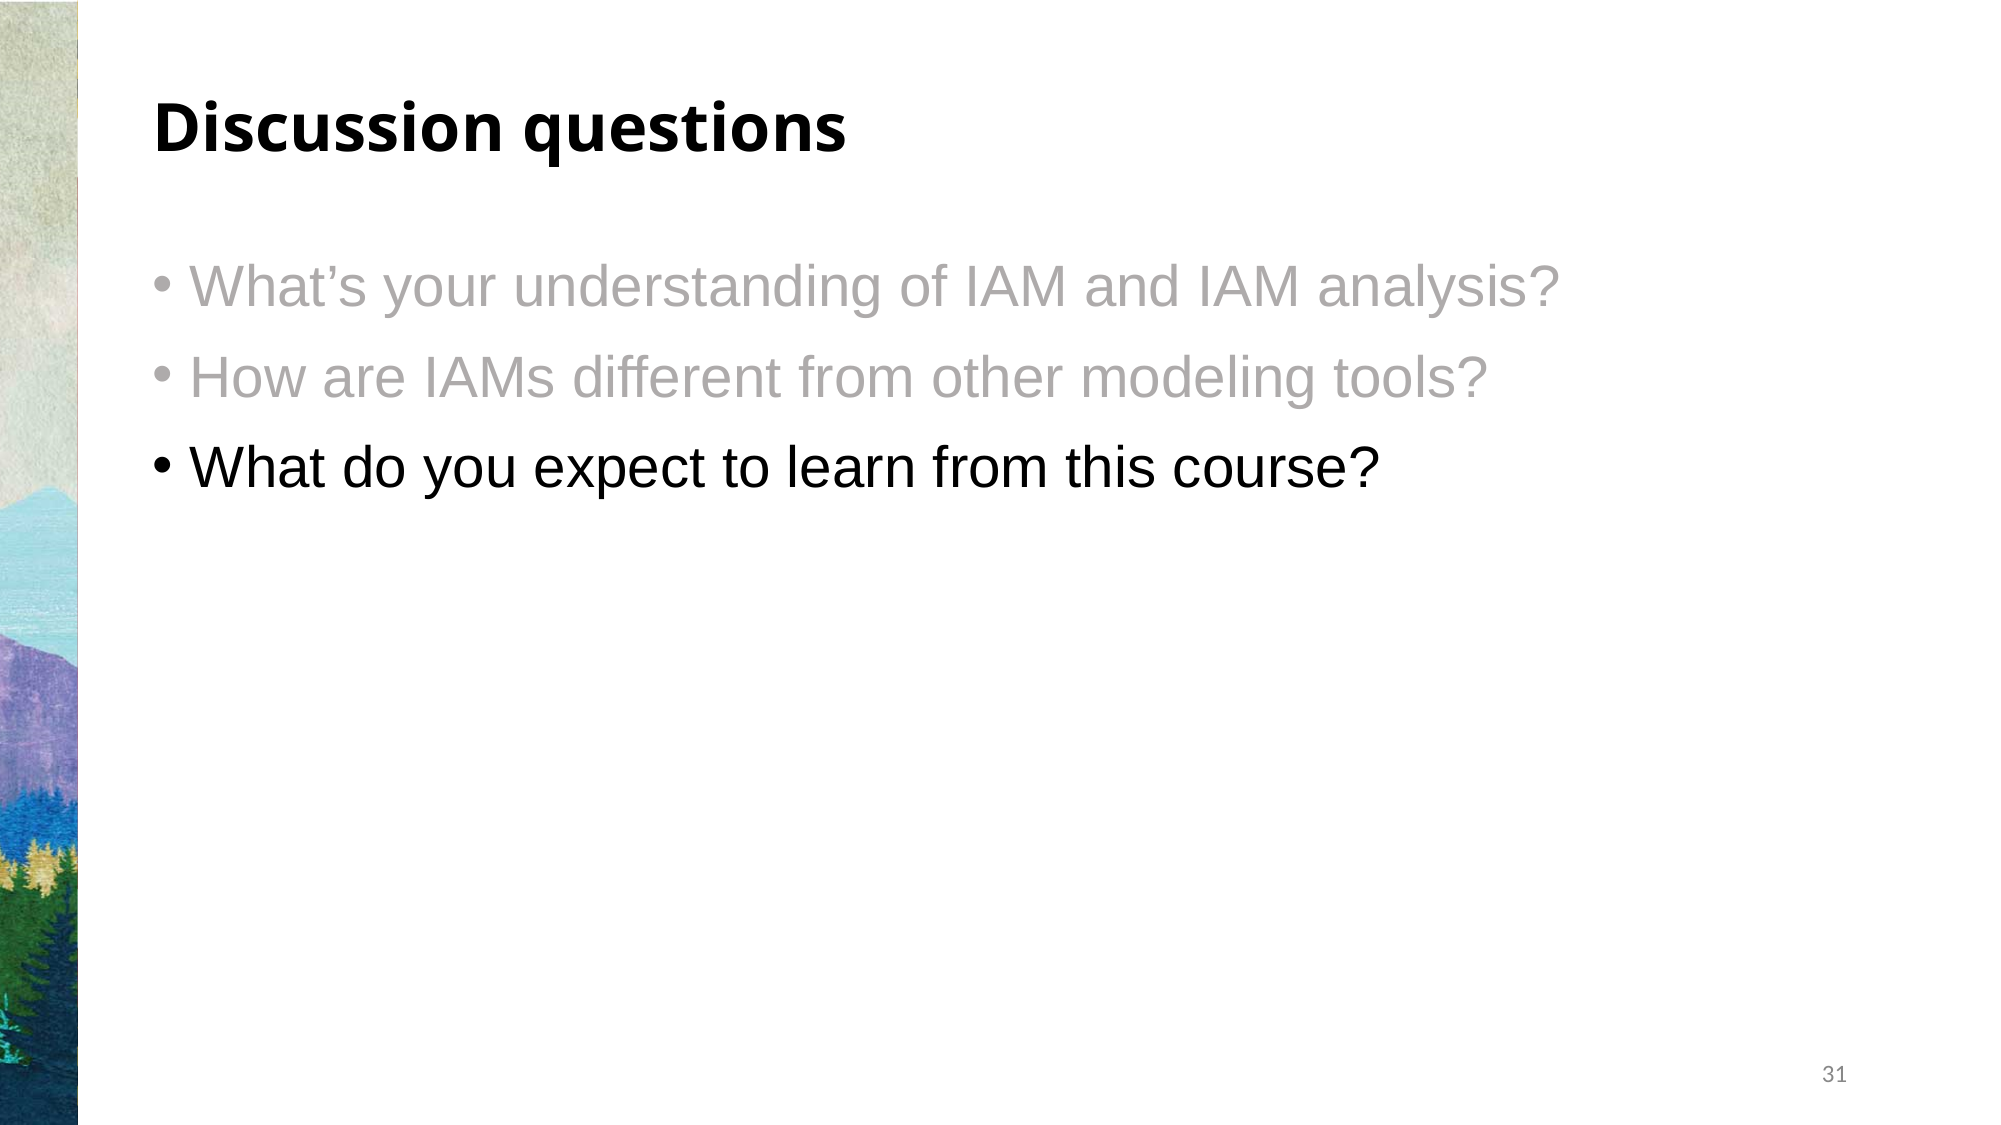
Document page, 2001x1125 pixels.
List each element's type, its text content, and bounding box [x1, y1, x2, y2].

picture [0, 0, 78, 1125]
list What’s your understanding of IAM and IAM analysis? How are IAMs different from other modeling tools? What do you expect to learn from this course? [137, 240, 1925, 1061]
title Discussion questions [137, 42, 1925, 207]
